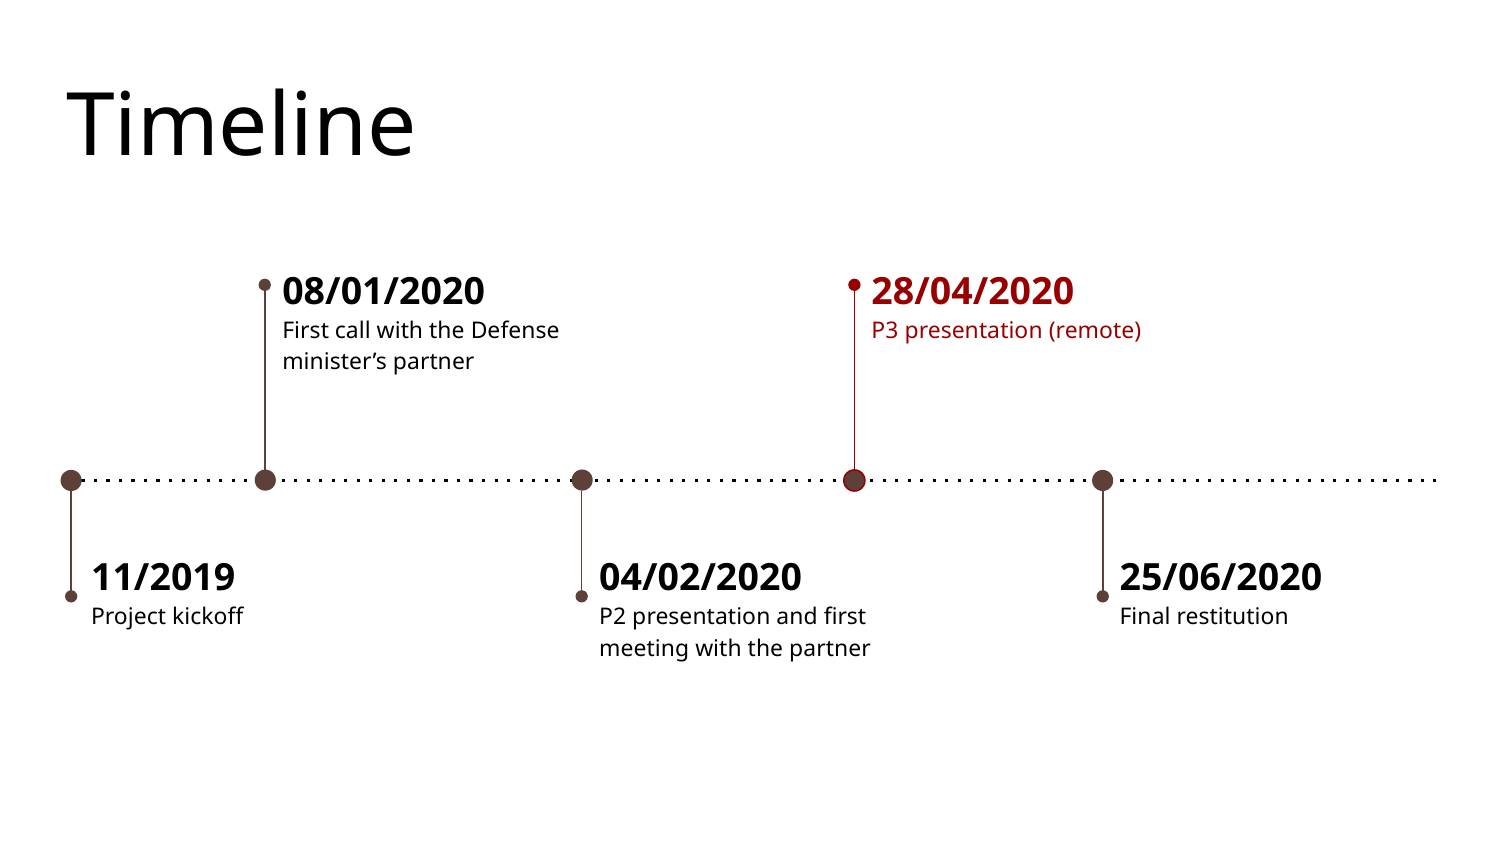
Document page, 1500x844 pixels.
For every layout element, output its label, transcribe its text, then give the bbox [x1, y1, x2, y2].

list 11/2019 Project kickoff [76, 531, 433, 730]
list 08/01/2020 First call with the Defense minister’s partner [267, 244, 624, 425]
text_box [571, 469, 593, 597]
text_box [1091, 469, 1114, 597]
list 28/04/2020 P3 presentation (remote) [856, 244, 1213, 426]
title Timeline [51, 51, 1449, 189]
list 25/06/2020 Final restitution [1104, 531, 1462, 730]
list 04/02/2020 P2 presentation and first meeting with the partner [584, 531, 941, 730]
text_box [60, 469, 82, 597]
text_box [254, 284, 277, 491]
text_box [843, 284, 866, 492]
